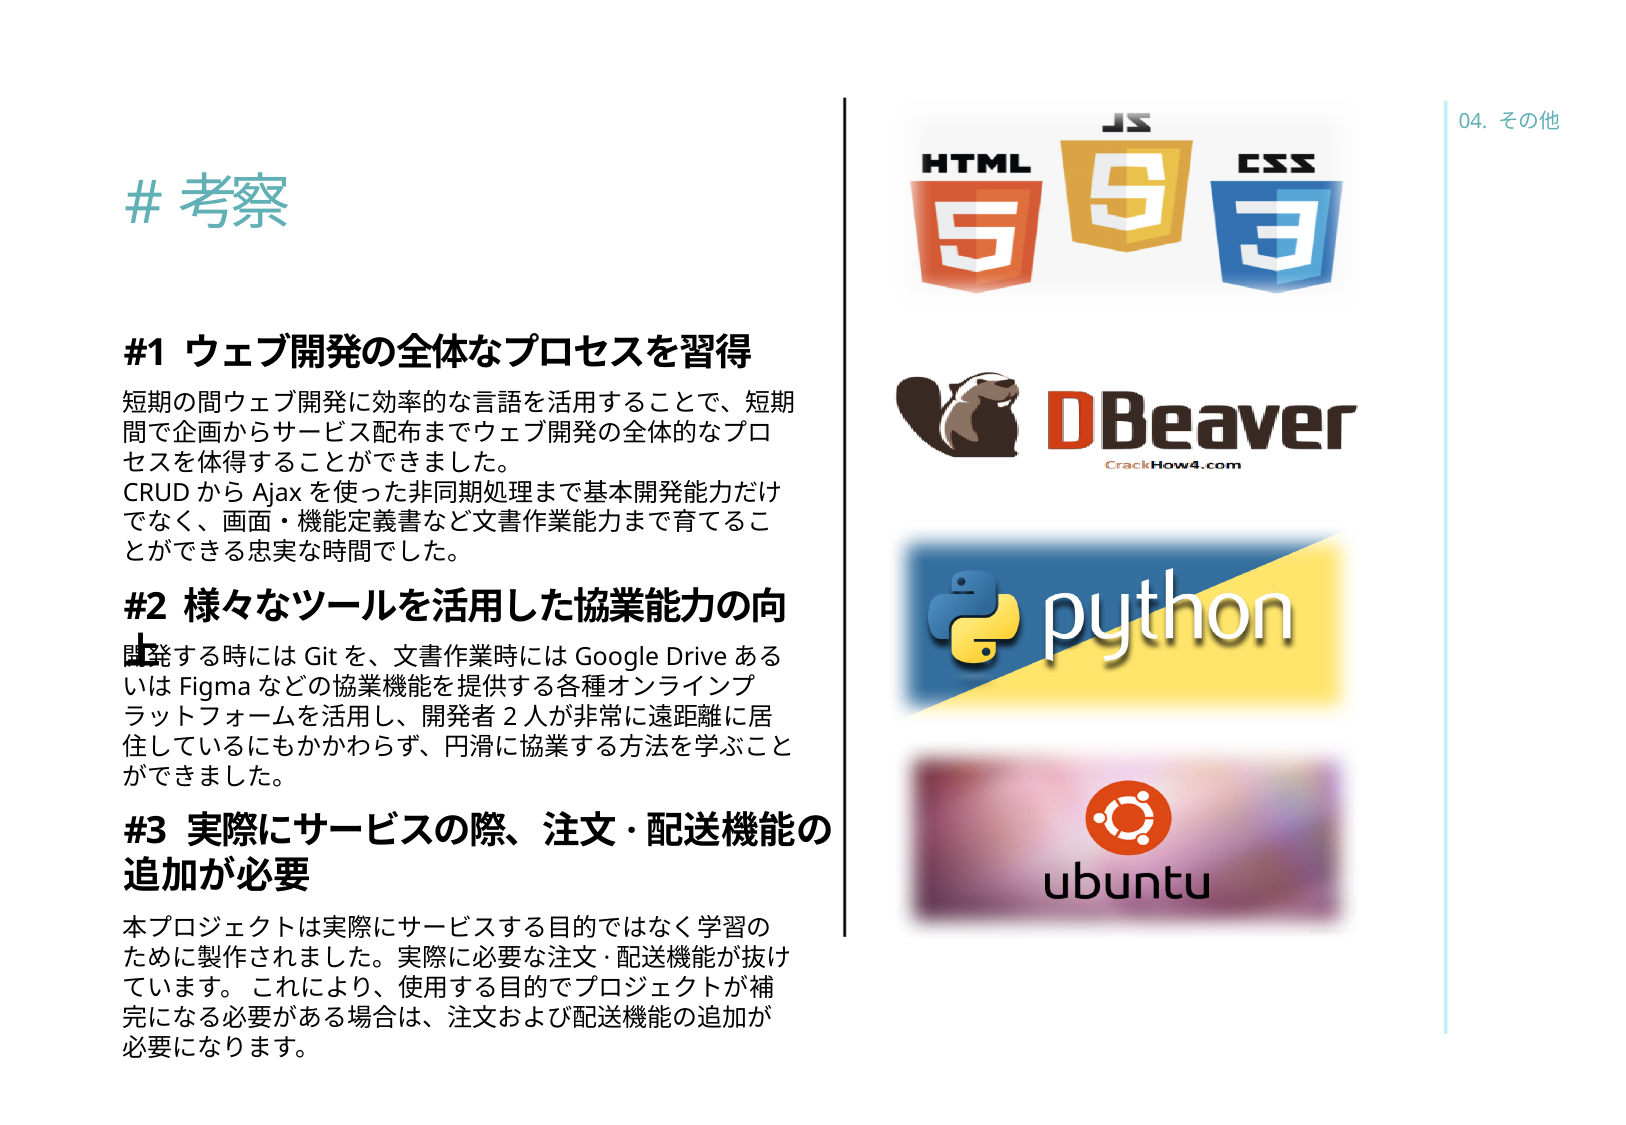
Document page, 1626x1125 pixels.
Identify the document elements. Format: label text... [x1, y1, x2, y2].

text_box #考察 [110, 155, 717, 288]
text_box 短期の間ウェブ開発に効率的な言語を活用することで、短期間で企画からサービス配布までウェブ開発の全体的なプロセスを体得することができました。 CRUDからAjaxを使った非同期処理まで基本開発能力だけでなく、画面・機能定義書など文書作業能力まで育てることができる忠実な時間でした。 [108, 378, 813, 574]
text_box 04. その他 [1422, 99, 1575, 140]
text_box 開発する時にはGitを、文書作業時にはGoogle DriveあるいはFigmaなどの協業機能を提供する各種オンラインプラットフォームを活用し、開発者2人が非常に遠距離に居住しているにもかかわらず、円滑に協業する方法を学ぶことができました。 [108, 680, 813, 798]
picture [840, 523, 849, 936]
picture [840, 98, 849, 511]
picture [1442, 140, 1449, 561]
picture [1442, 572, 1449, 1033]
text_box 本プロジェクトは実際にサービスする目的ではなく学習のために製作されました。実際に必要な注文·配送機能が抜けています。 これにより、使用する目的でプロジェクトが補完になる必要がある場合は、注文および配送機能の追加が必要になります。 [107, 904, 813, 1069]
text_box #2 様々なツールを活用した協業能力の向上 [108, 574, 832, 680]
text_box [424, 511, 888, 523]
picture [893, 96, 1361, 311]
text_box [1366, 561, 1625, 572]
text_box #1 ウェブ開発の全体なプロセスを習得 [108, 320, 769, 381]
picture [893, 312, 1361, 516]
text_box #3 実際にサービスの際、注文·配送機能の 追加が必要 [108, 798, 839, 904]
picture [886, 524, 1361, 726]
picture [893, 737, 1361, 941]
